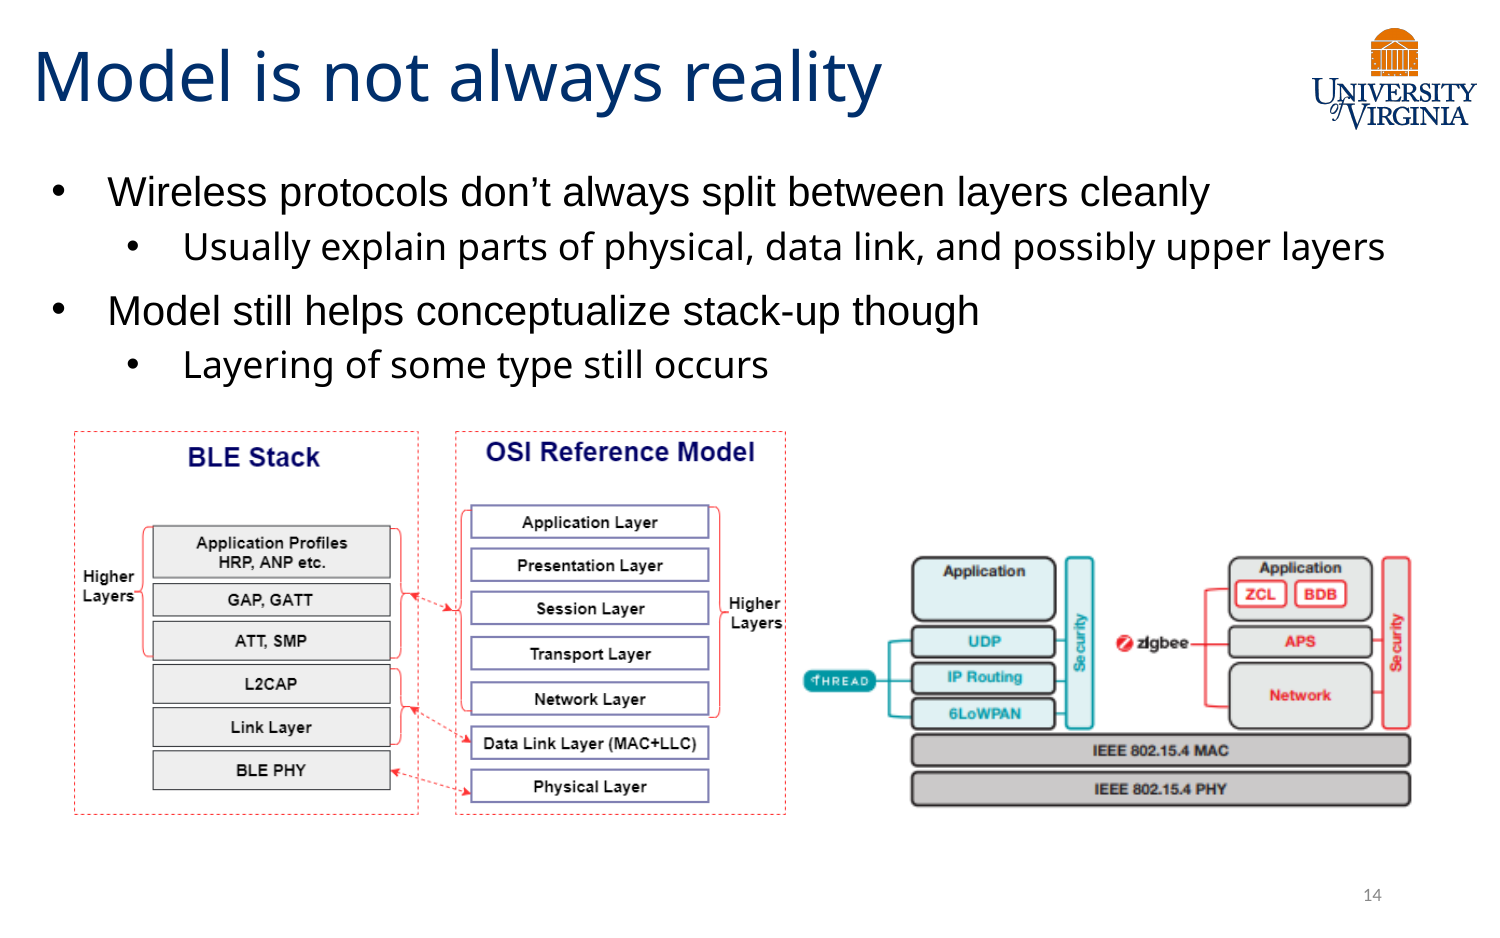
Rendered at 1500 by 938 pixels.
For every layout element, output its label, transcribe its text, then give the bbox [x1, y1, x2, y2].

title Model is not always reality [17, 14, 1297, 145]
list Wireless protocols don’t always split between layers cleanly Usually explain parts of physical, data link, and possibly upper layers Model still helps conceptualize stack-up though Layering of some type still occurs [17, 157, 1483, 845]
slide_number 14 [1059, 868, 1397, 919]
picture [74, 430, 1425, 815]
picture [1312, 28, 1477, 130]
